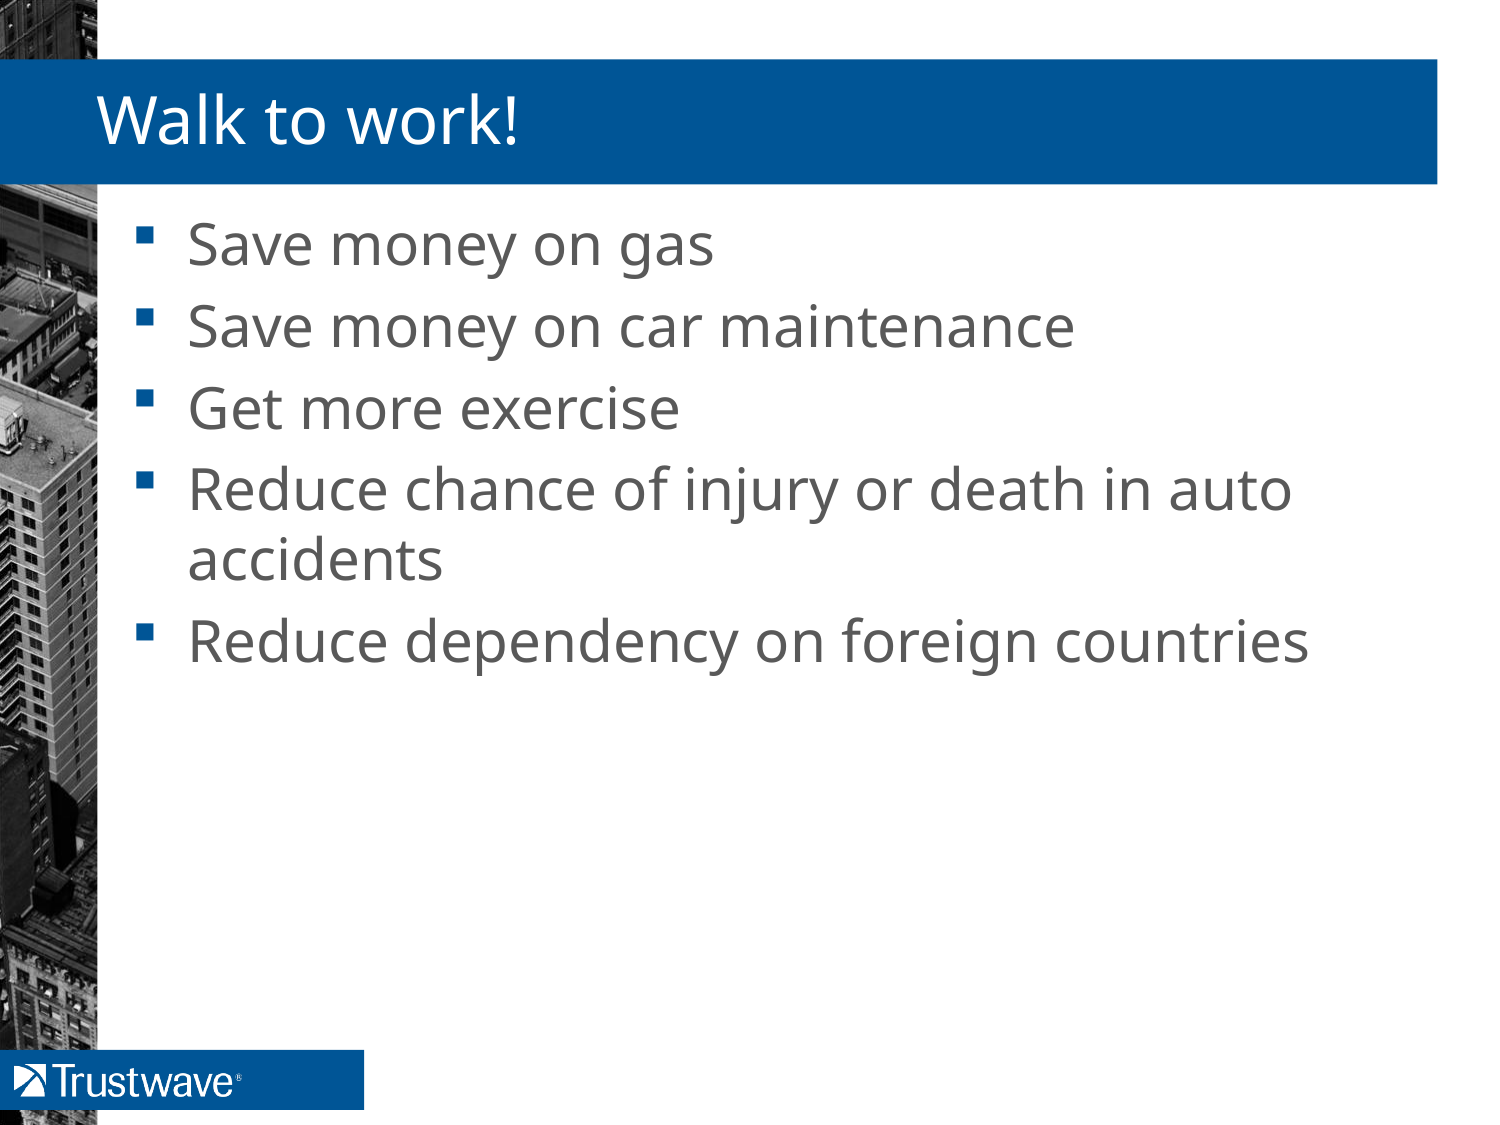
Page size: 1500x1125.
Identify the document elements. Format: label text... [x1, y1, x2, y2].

title Walk to work! [80, 62, 1438, 188]
picture [0, 185, 98, 1049]
picture [14, 1064, 242, 1098]
picture [0, 0, 98, 59]
list Save money on gas Save money on car maintenance Get more exercise Reduce chance of injury or death in auto accidents Reduce dependency on foreign countries [116, 199, 1438, 1013]
picture [0, 1110, 98, 1125]
